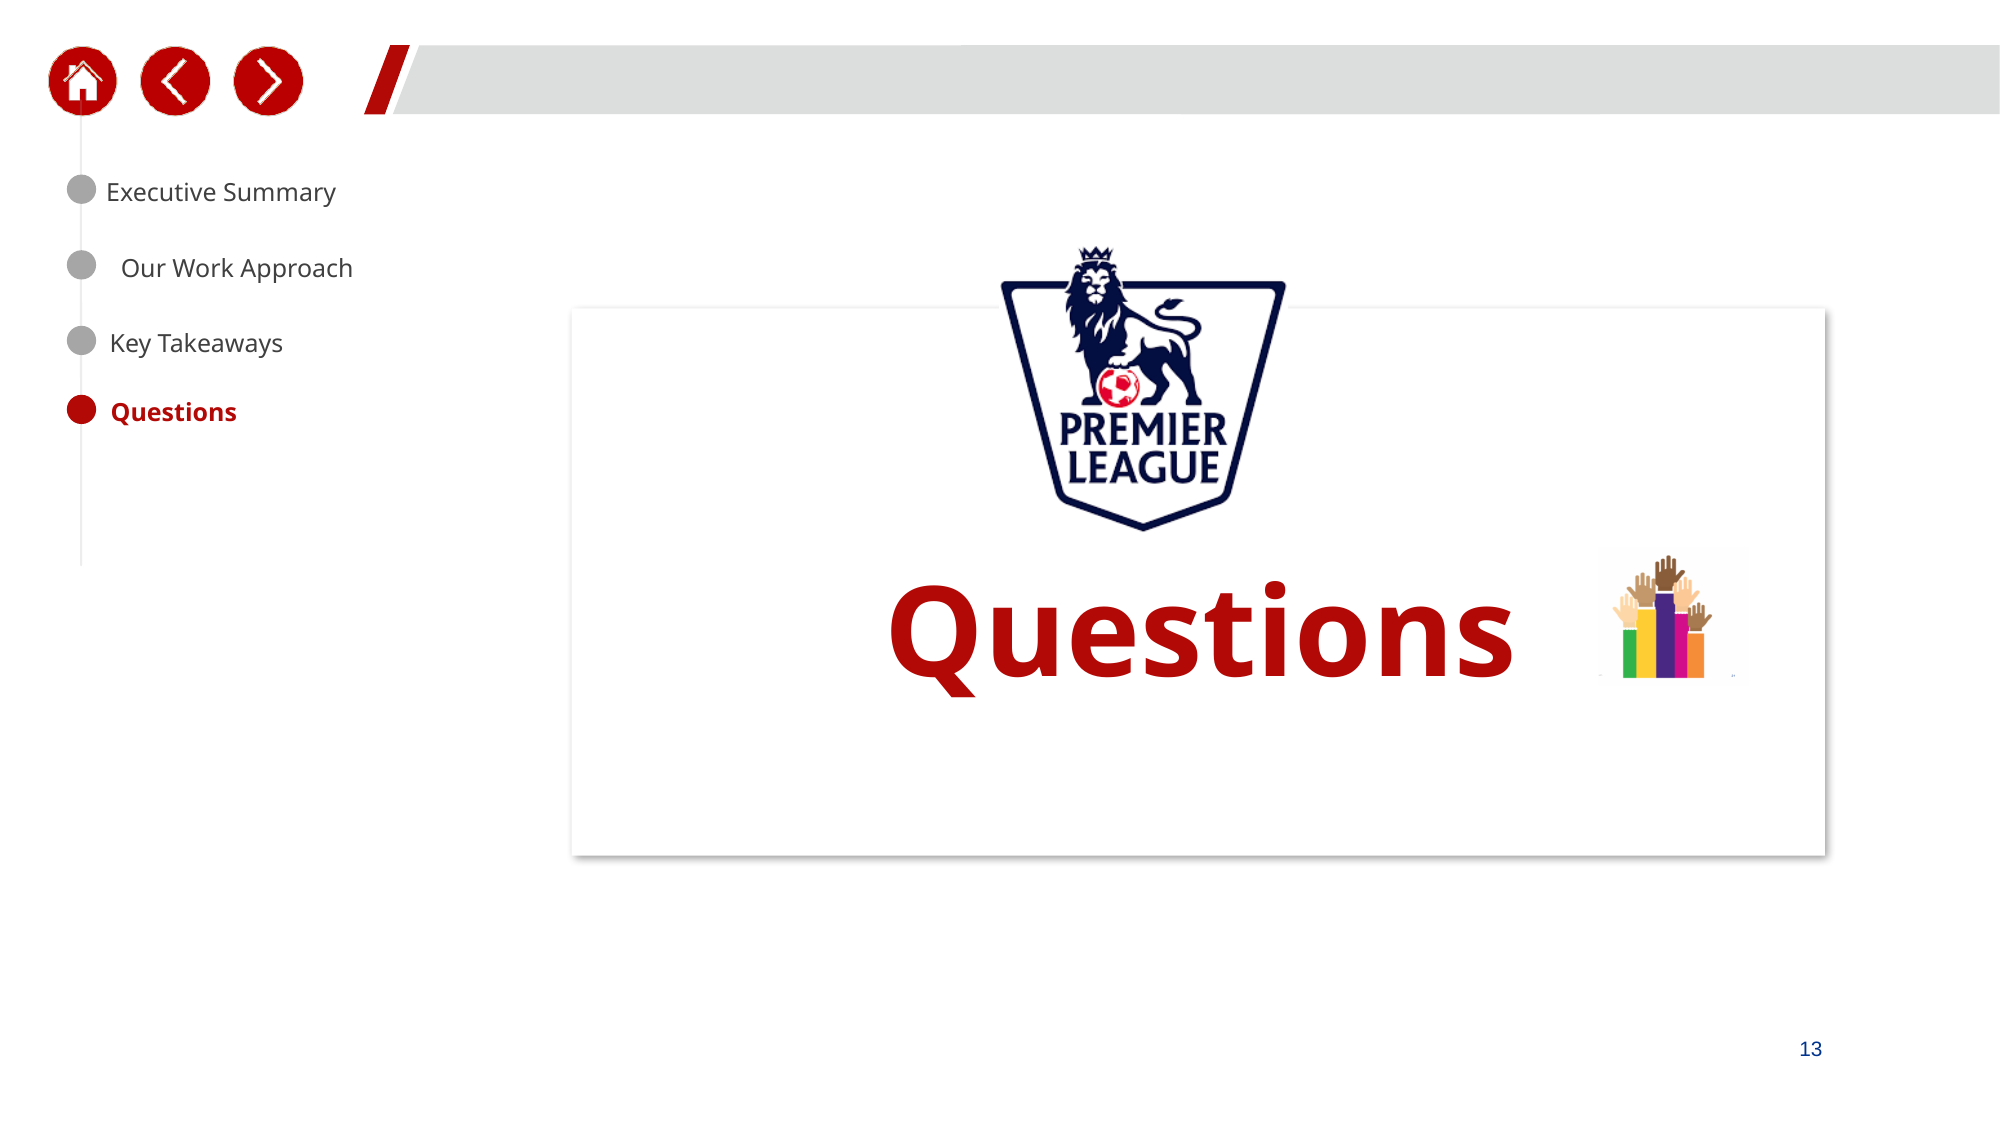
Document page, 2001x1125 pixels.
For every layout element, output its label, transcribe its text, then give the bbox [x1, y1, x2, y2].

text_box [82, 394, 97, 425]
text_box [82, 325, 97, 356]
text_box Questions [571, 307, 1826, 857]
slide_number 13 [1783, 1036, 1841, 1062]
text_box [66, 325, 80, 356]
picture [999, 244, 1288, 534]
text_box [66, 249, 80, 280]
text_box [82, 249, 97, 280]
text_box Questions [95, 389, 253, 434]
text_box [66, 394, 80, 425]
picture [1598, 546, 1749, 686]
text_box Our Work Approach [106, 244, 444, 290]
text_box [82, 174, 97, 205]
text_box [66, 174, 80, 205]
text_box Executive Summary [91, 169, 352, 214]
text_box Key Takeaways [94, 320, 299, 365]
